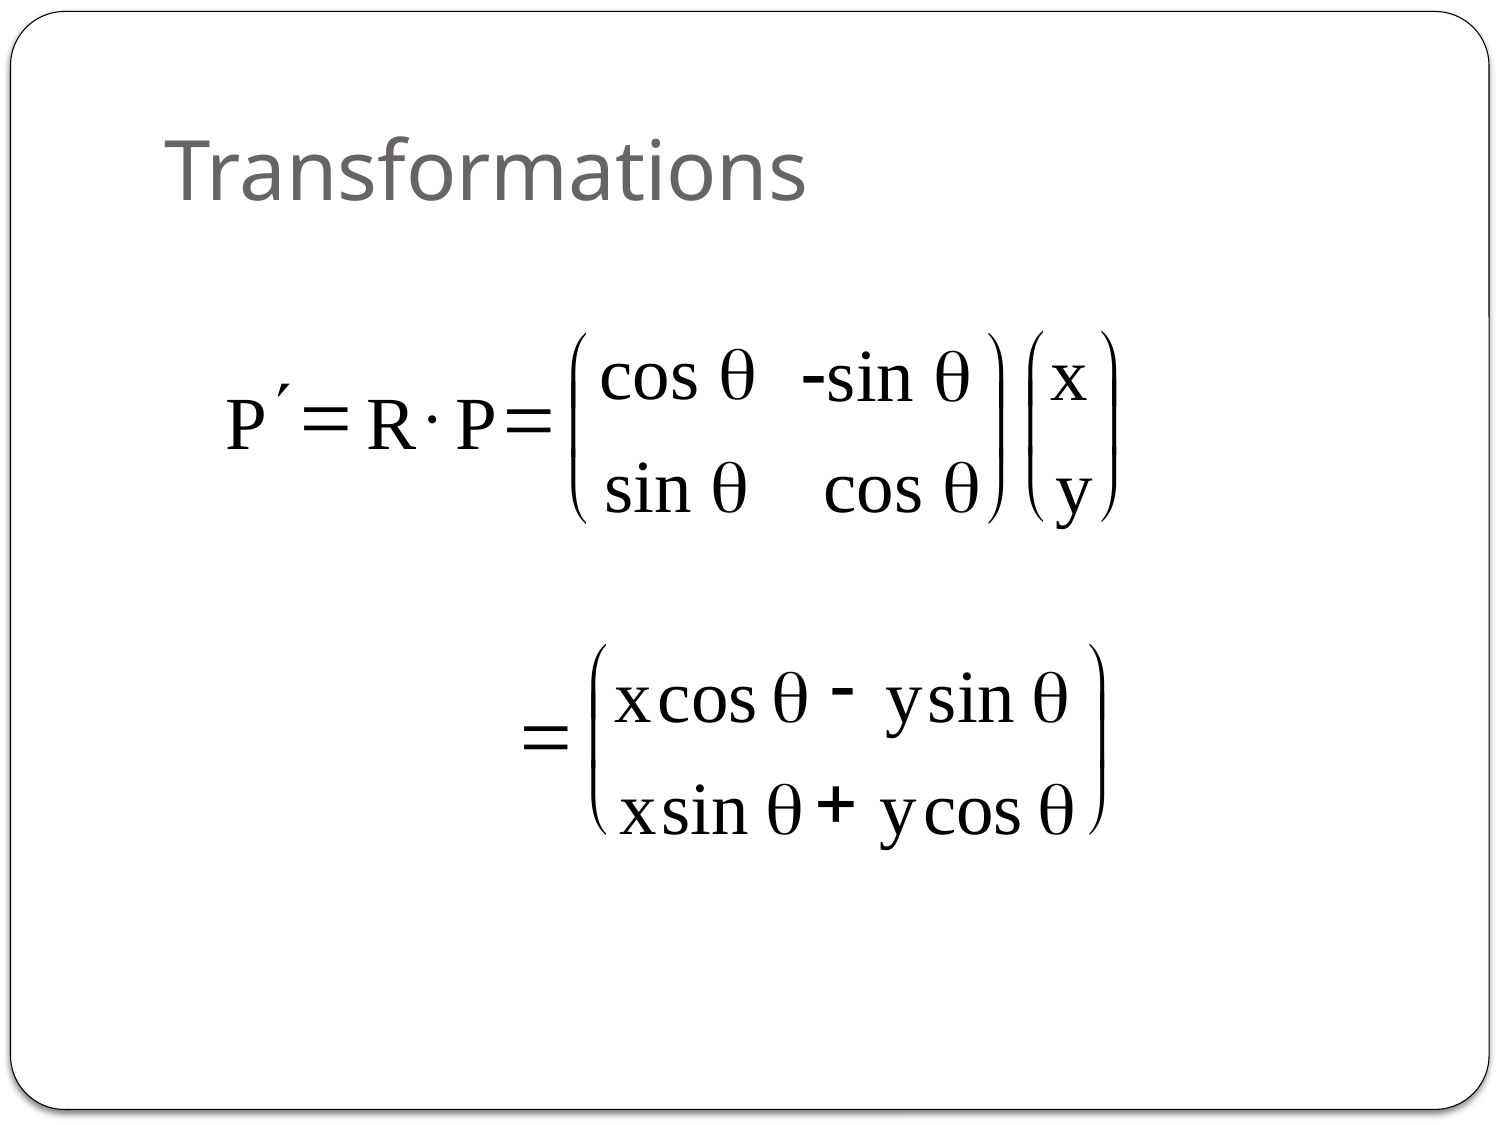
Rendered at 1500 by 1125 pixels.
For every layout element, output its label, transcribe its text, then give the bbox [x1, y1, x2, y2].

text_box ö [1097, 325, 1124, 416]
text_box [821, 638, 1071, 738]
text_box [224, 362, 498, 466]
text_box = [502, 368, 557, 459]
text_box ÷ [1085, 729, 1112, 754]
text_box æ [585, 638, 612, 729]
text_box ç [585, 729, 612, 754]
title Transformations [150, 45, 1425, 233]
text_box ö [1085, 638, 1112, 729]
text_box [614, 647, 811, 738]
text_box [815, 751, 1077, 851]
text_box è [585, 754, 612, 845]
text_box ø [1085, 754, 1112, 845]
text_box ÷ [1099, 416, 1124, 441]
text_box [619, 759, 805, 851]
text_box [1020, 325, 1094, 532]
text_box = [516, 685, 577, 776]
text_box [563, 324, 1013, 534]
text_box ø [1099, 441, 1124, 532]
